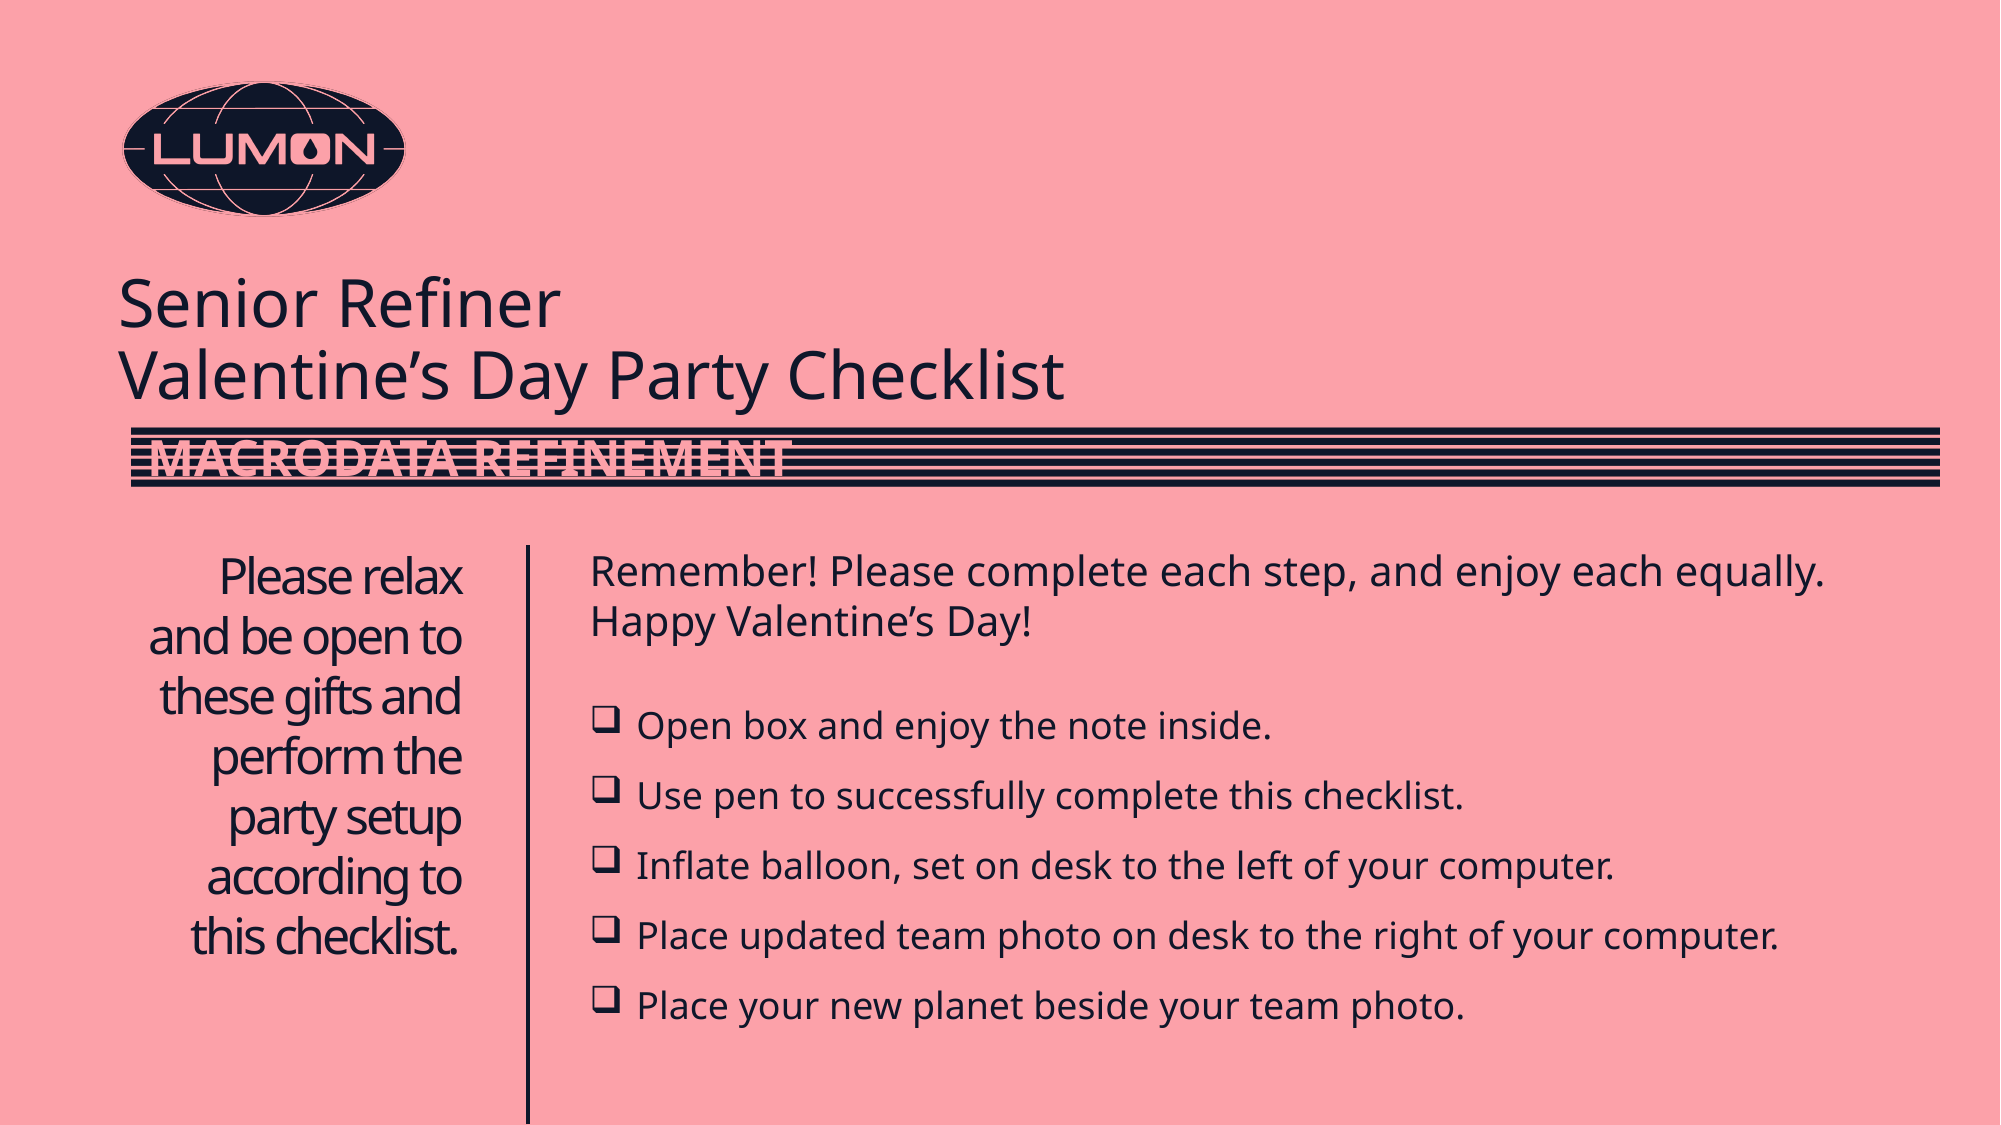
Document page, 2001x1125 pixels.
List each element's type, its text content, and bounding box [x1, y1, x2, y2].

text_box Please relax and be open to these gifts and perform the party setup according to this checklist. [131, 544, 462, 965]
text_box Open box and enjoy the note inside. Use pen to successfully complete this checklist. Inflate balloon, set on desk to the left of your computer. Place updated team photo on desk to the right of your computer. Place your new planet beside your team photo. [589, 702, 1940, 1028]
text_box Senior Refiner Valentine’s Day Party Checklist [118, 269, 1067, 414]
text_box Remember! Please complete each step, and enjoy each equally. Happy Valentine’s Day! [589, 544, 1940, 645]
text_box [122, 81, 406, 217]
picture [131, 427, 1940, 487]
